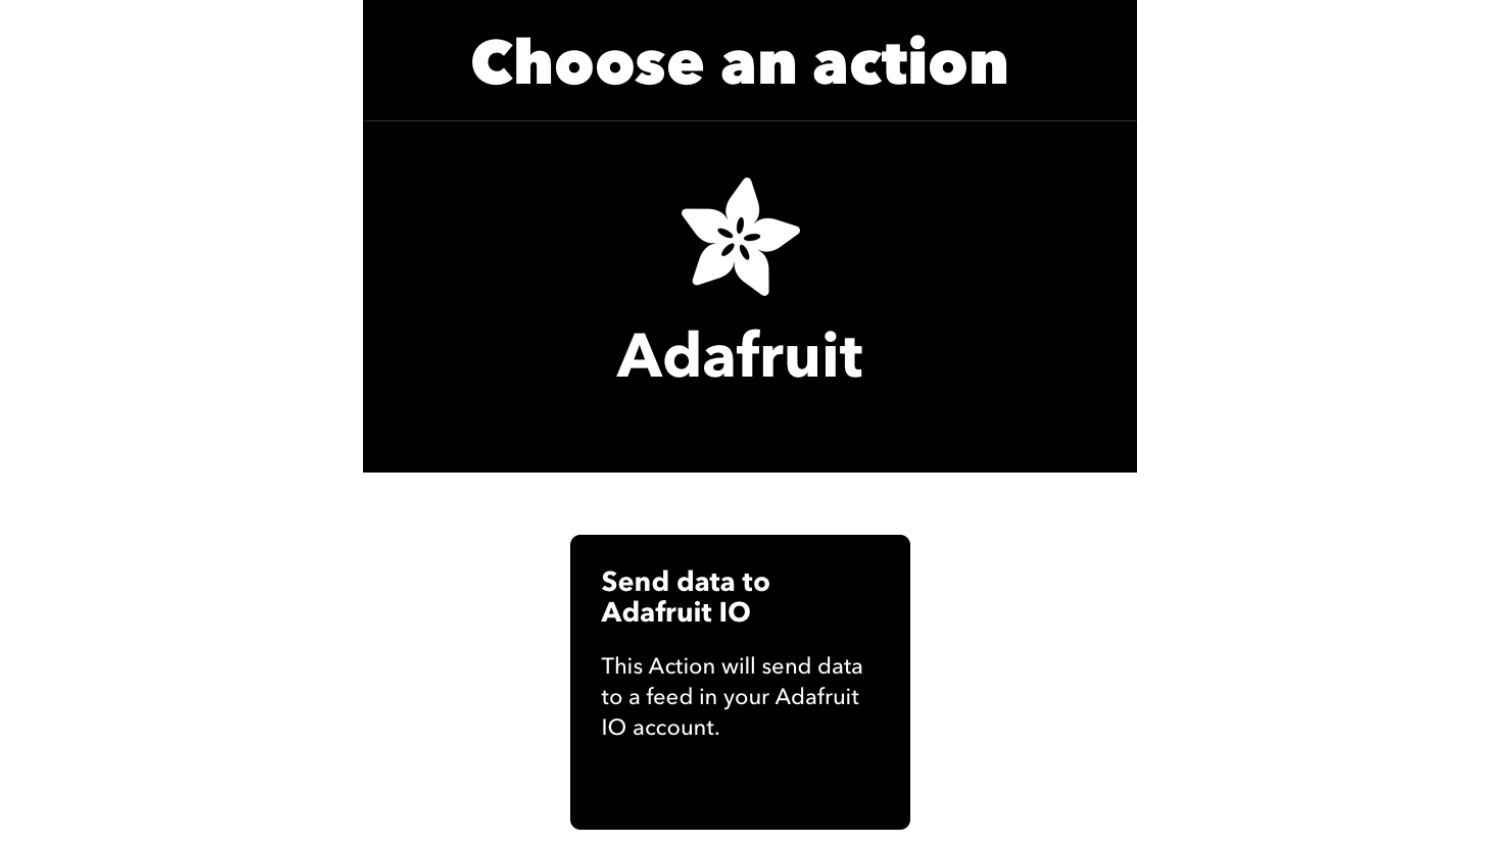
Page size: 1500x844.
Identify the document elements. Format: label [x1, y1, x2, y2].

picture [363, 0, 1137, 844]
